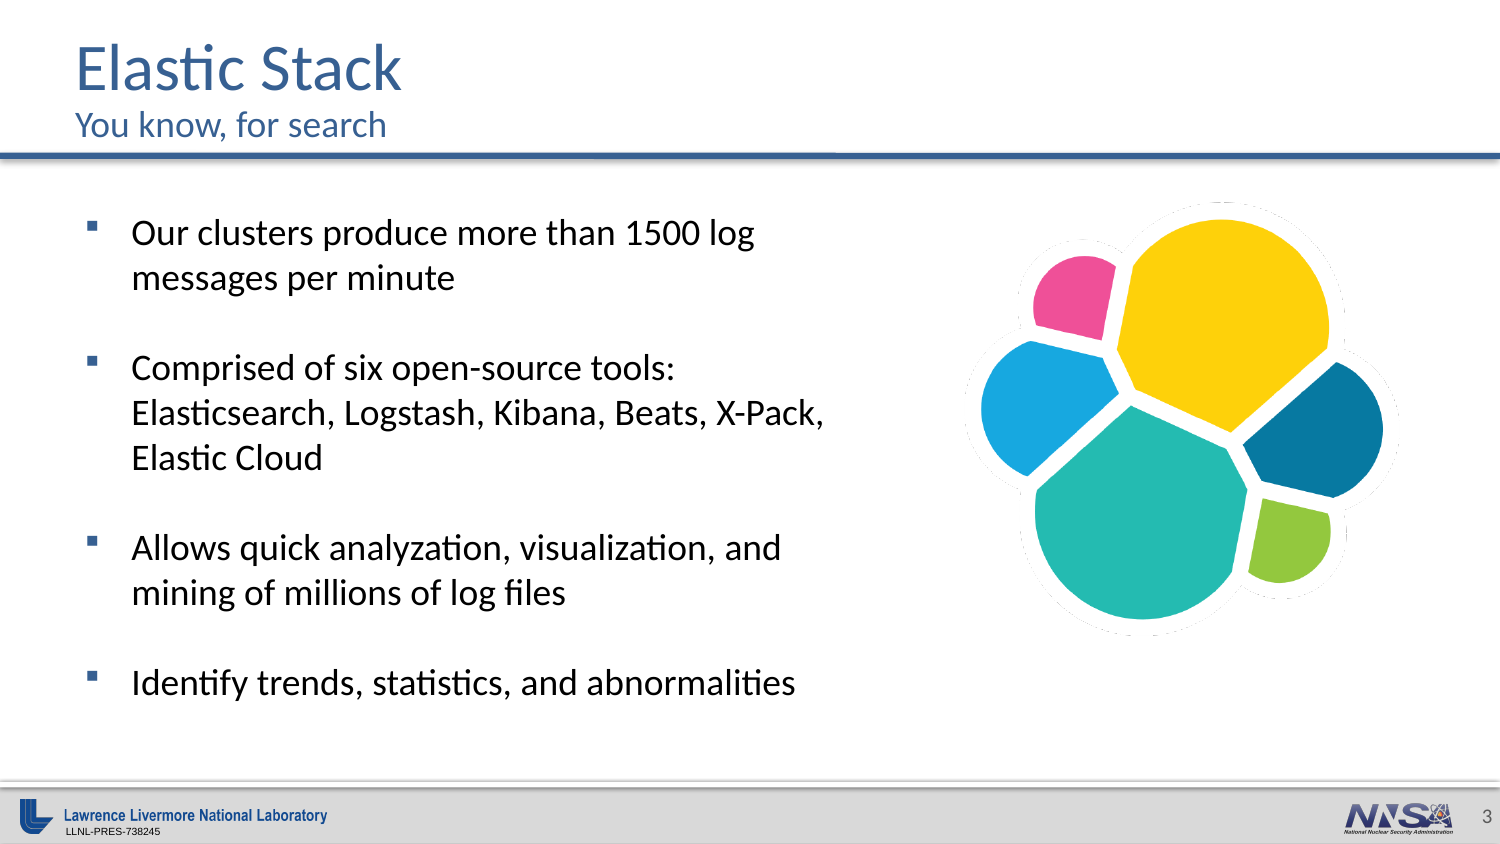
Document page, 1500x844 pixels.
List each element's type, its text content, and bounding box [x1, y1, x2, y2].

text_box Our clusters produce more than 1500 log messages per minute Comprised of six open-source tools: Elasticsearch, Logstash, Kibana, Beats, X-Pack, Elastic Cloud Allows quick analyzation, visualization, and mining of millions of log files Identify trends, statistics, and abnormalities [75, 162, 889, 764]
picture [20, 799, 356, 834]
text_box Elastic Stack You know, for search [75, 27, 1425, 151]
picture [1339, 794, 1458, 840]
picture [964, 196, 1405, 663]
